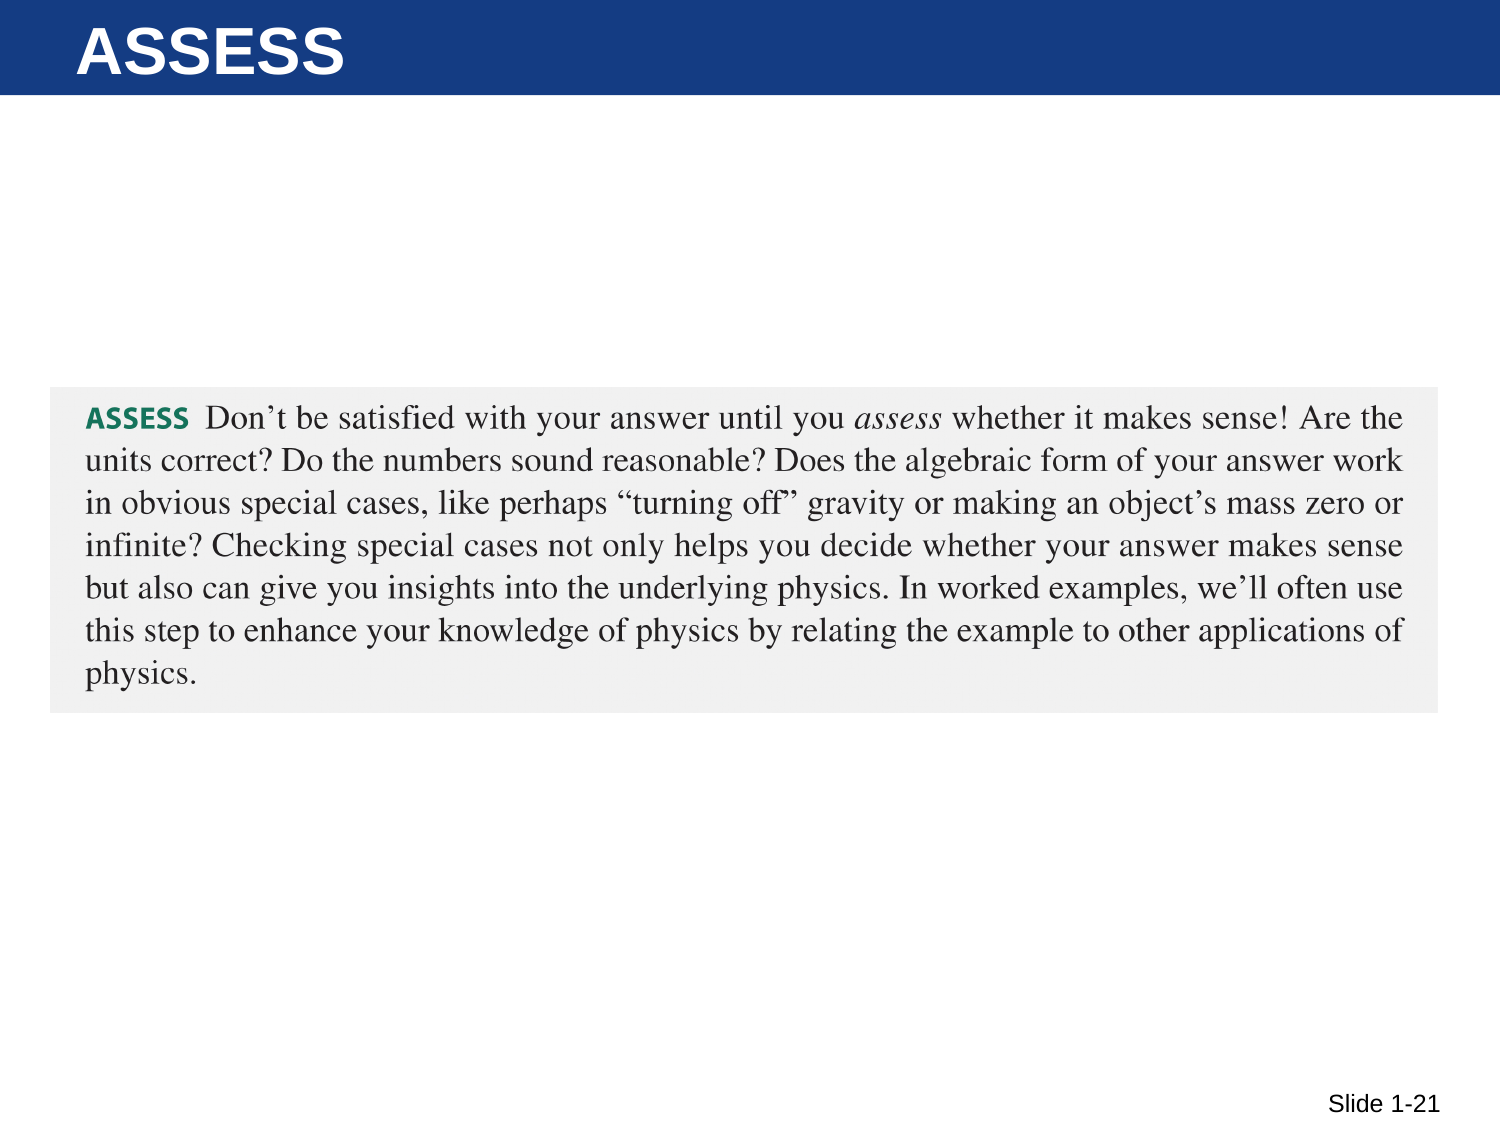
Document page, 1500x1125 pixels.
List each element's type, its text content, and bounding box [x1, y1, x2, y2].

title ASSESS [0, 0, 1500, 96]
picture [49, 387, 1438, 713]
